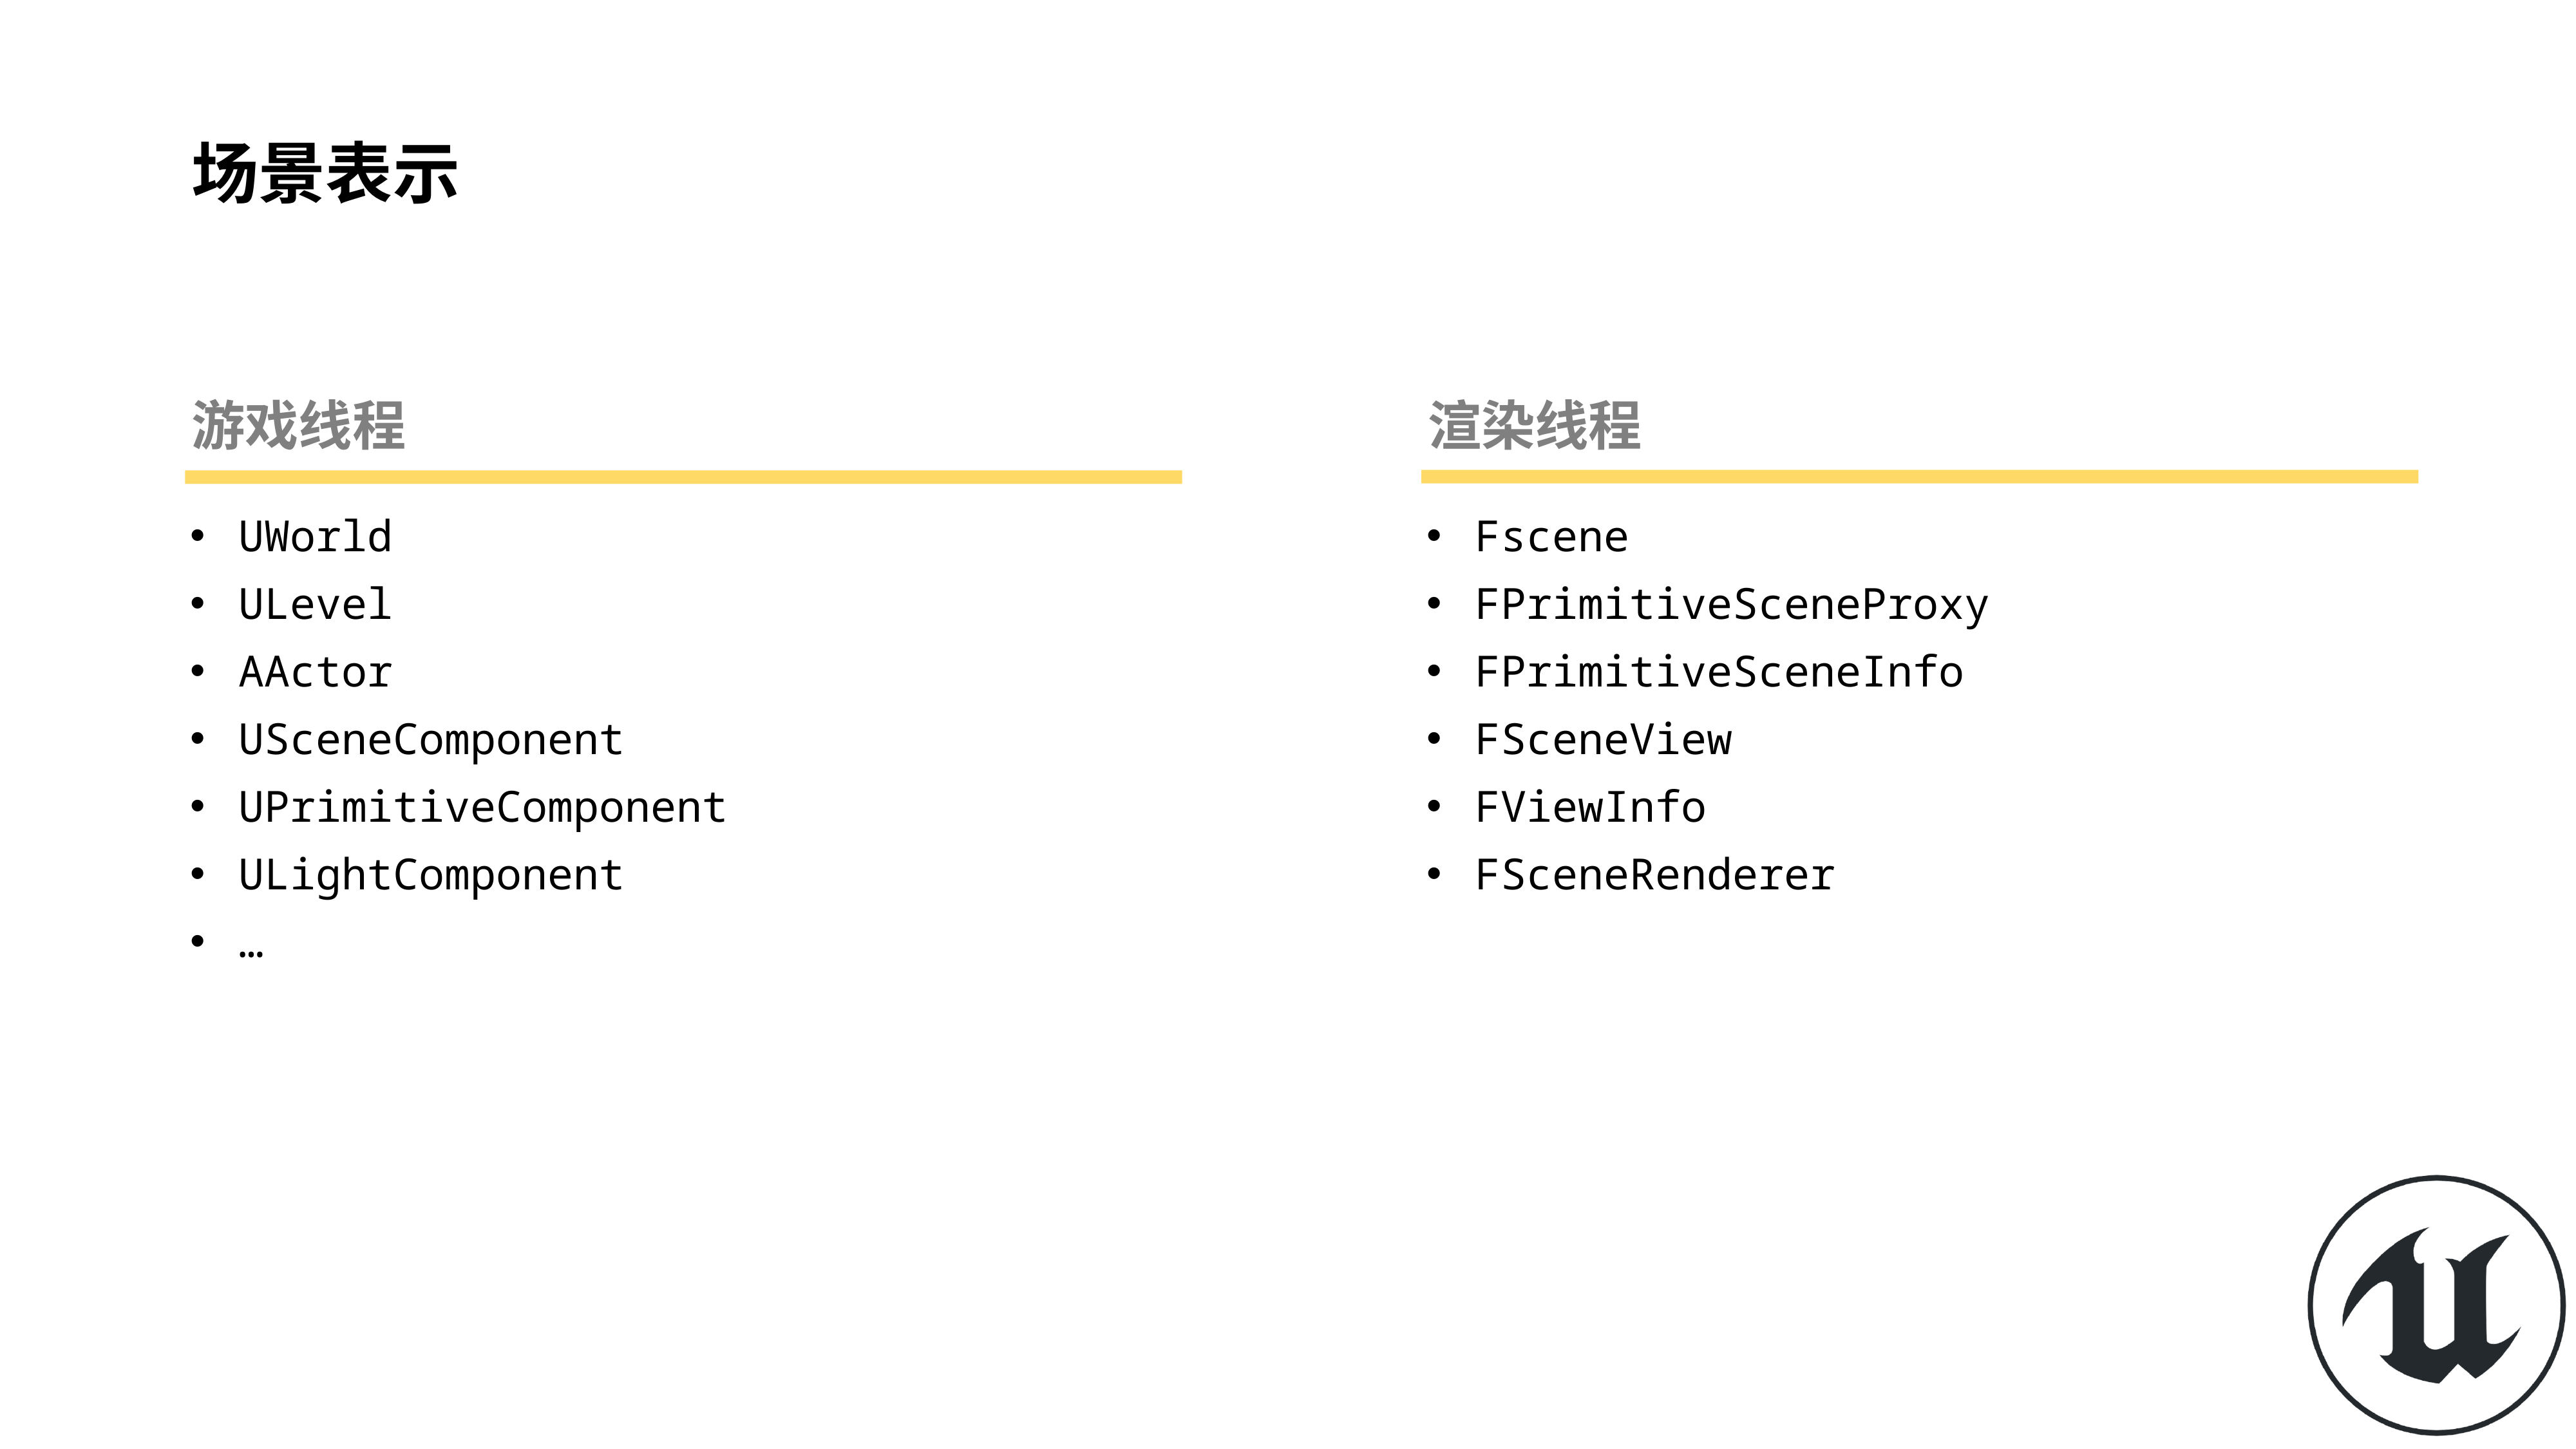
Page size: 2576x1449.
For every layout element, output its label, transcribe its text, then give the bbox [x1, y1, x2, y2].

text_box 场景表示 [186, 125, 466, 217]
text_box 渲染线程 [1422, 386, 1648, 462]
text_box Fscene FPrimitiveSceneProxy FPrimitiveSceneInfo FSceneView FViewInfo FSceneRenderer [1421, 503, 2320, 904]
text_box [185, 470, 1182, 484]
text_box [1421, 469, 2419, 484]
text_box 游戏线程 [186, 386, 412, 462]
text_box UWorld ULevel AActor USceneComponent UPrimitiveComponent ULightComponent … [185, 503, 1084, 1107]
picture [2298, 1165, 2576, 1449]
